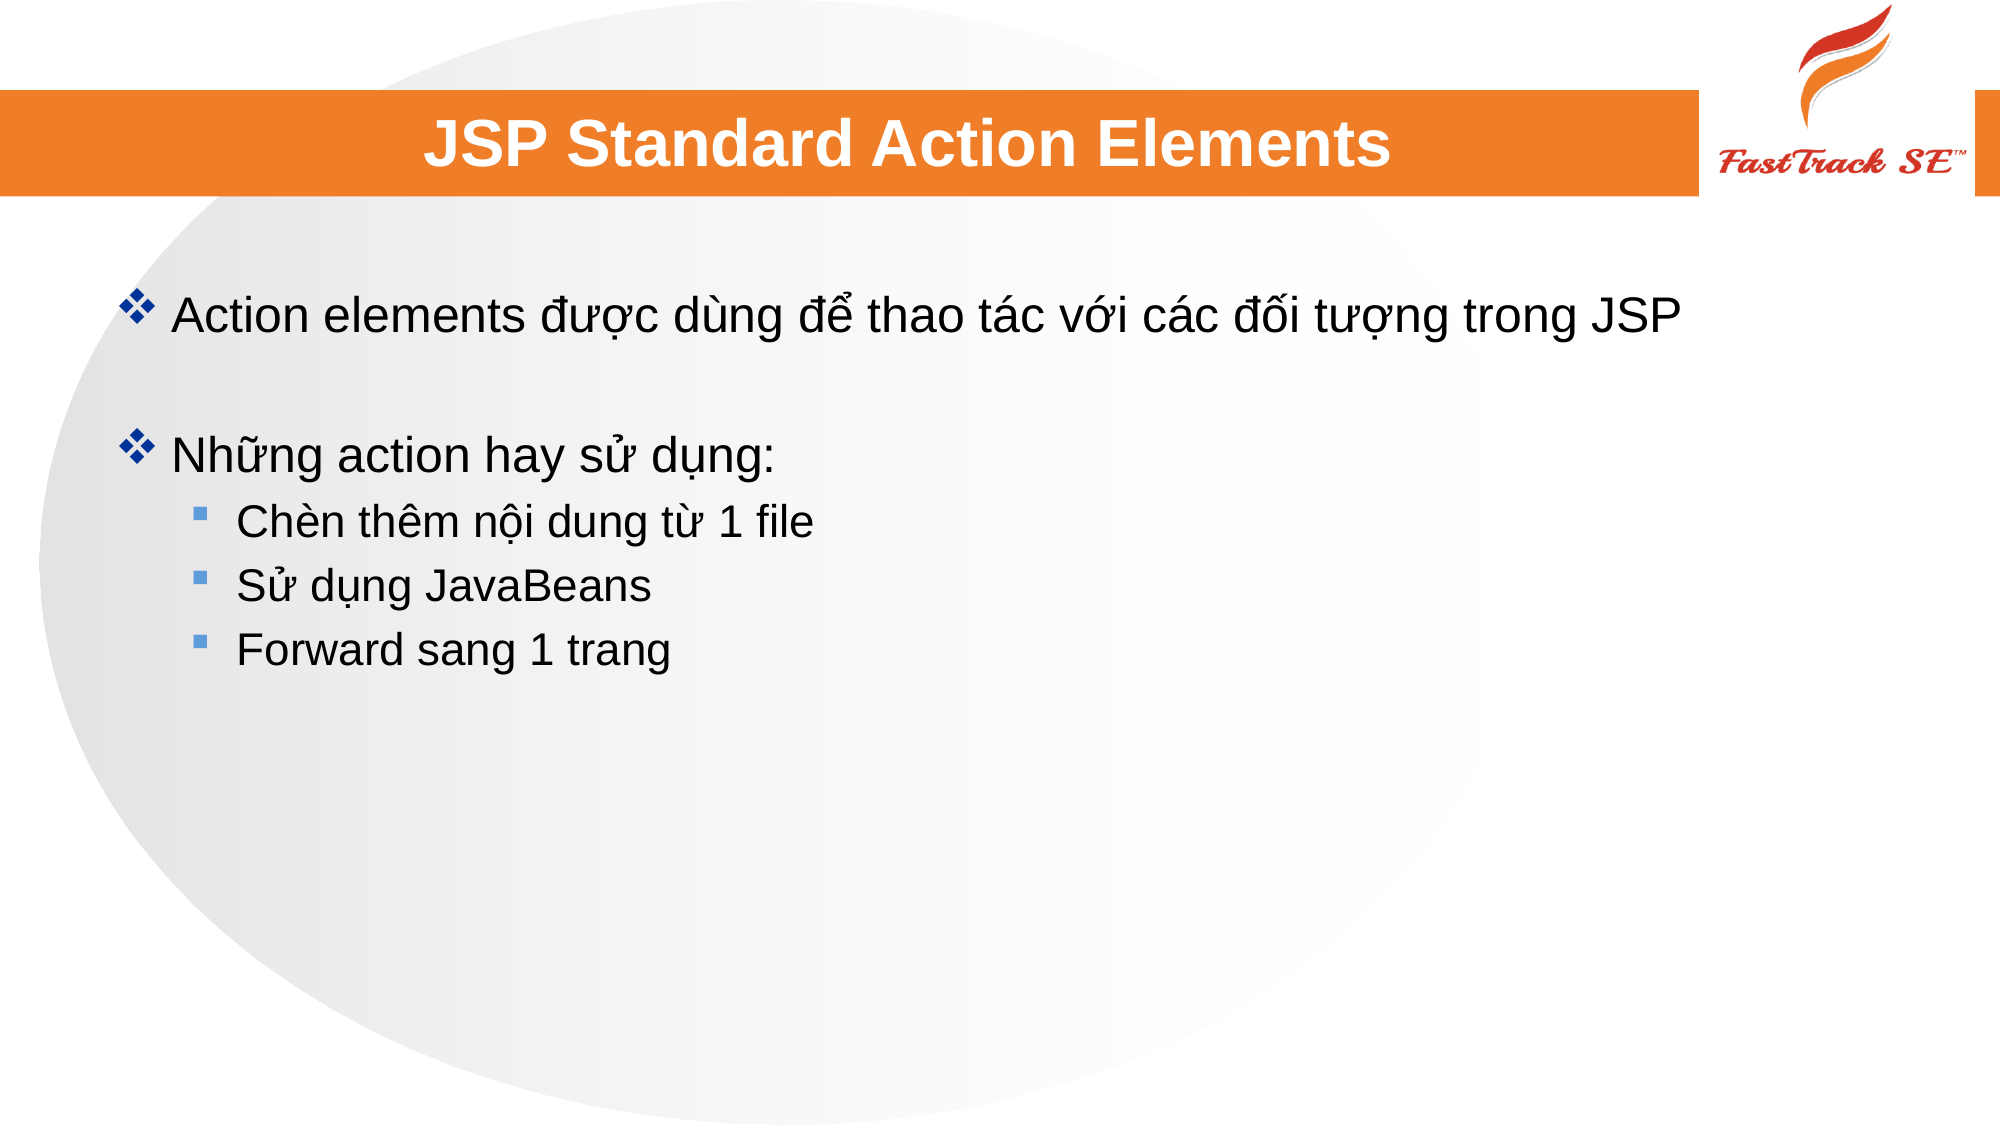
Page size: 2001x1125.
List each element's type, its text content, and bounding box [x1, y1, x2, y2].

title JSP Standard Action Elements [249, 99, 1567, 180]
picture [1700, 0, 1975, 192]
list Action elements được dùng để thao tác với các đối tượng trong JSP Những action hay sử dụng: Chèn thêm nội dung từ 1 file Sử dụng JavaBeans Forward sang 1 trang [99, 275, 1909, 1038]
